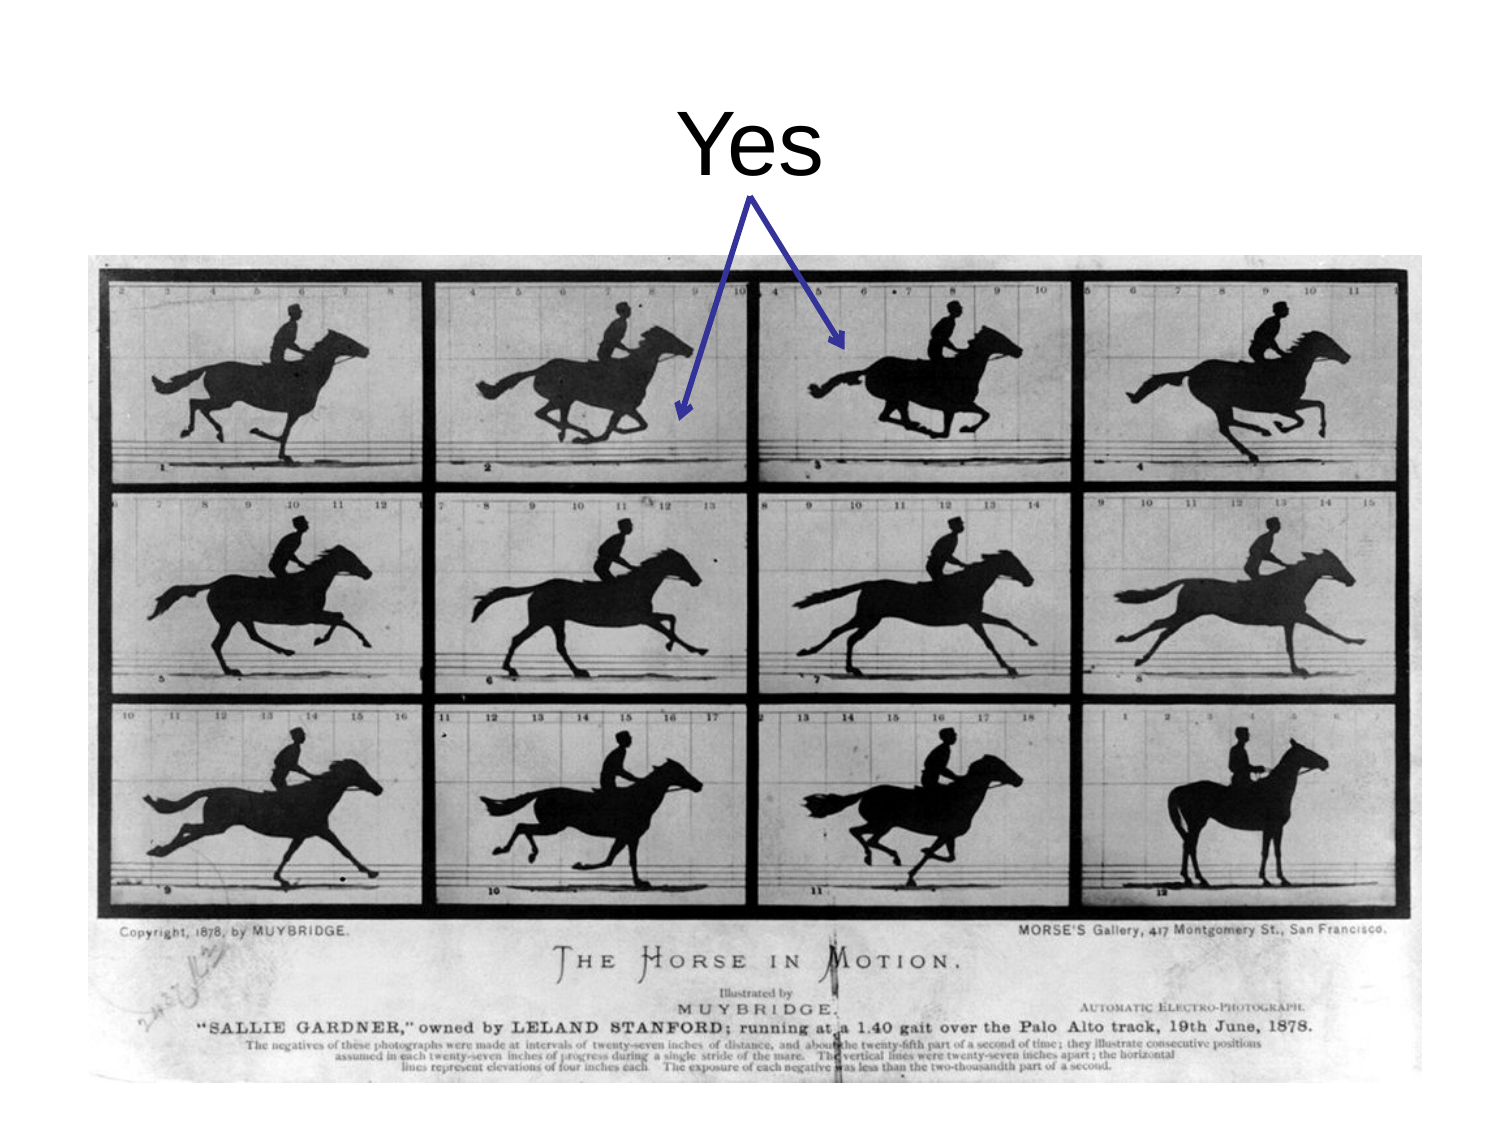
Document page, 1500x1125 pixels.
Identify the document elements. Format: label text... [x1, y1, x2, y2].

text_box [752, 196, 845, 351]
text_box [678, 196, 751, 422]
title Yes [75, 45, 1425, 233]
picture [88, 255, 1423, 1083]
